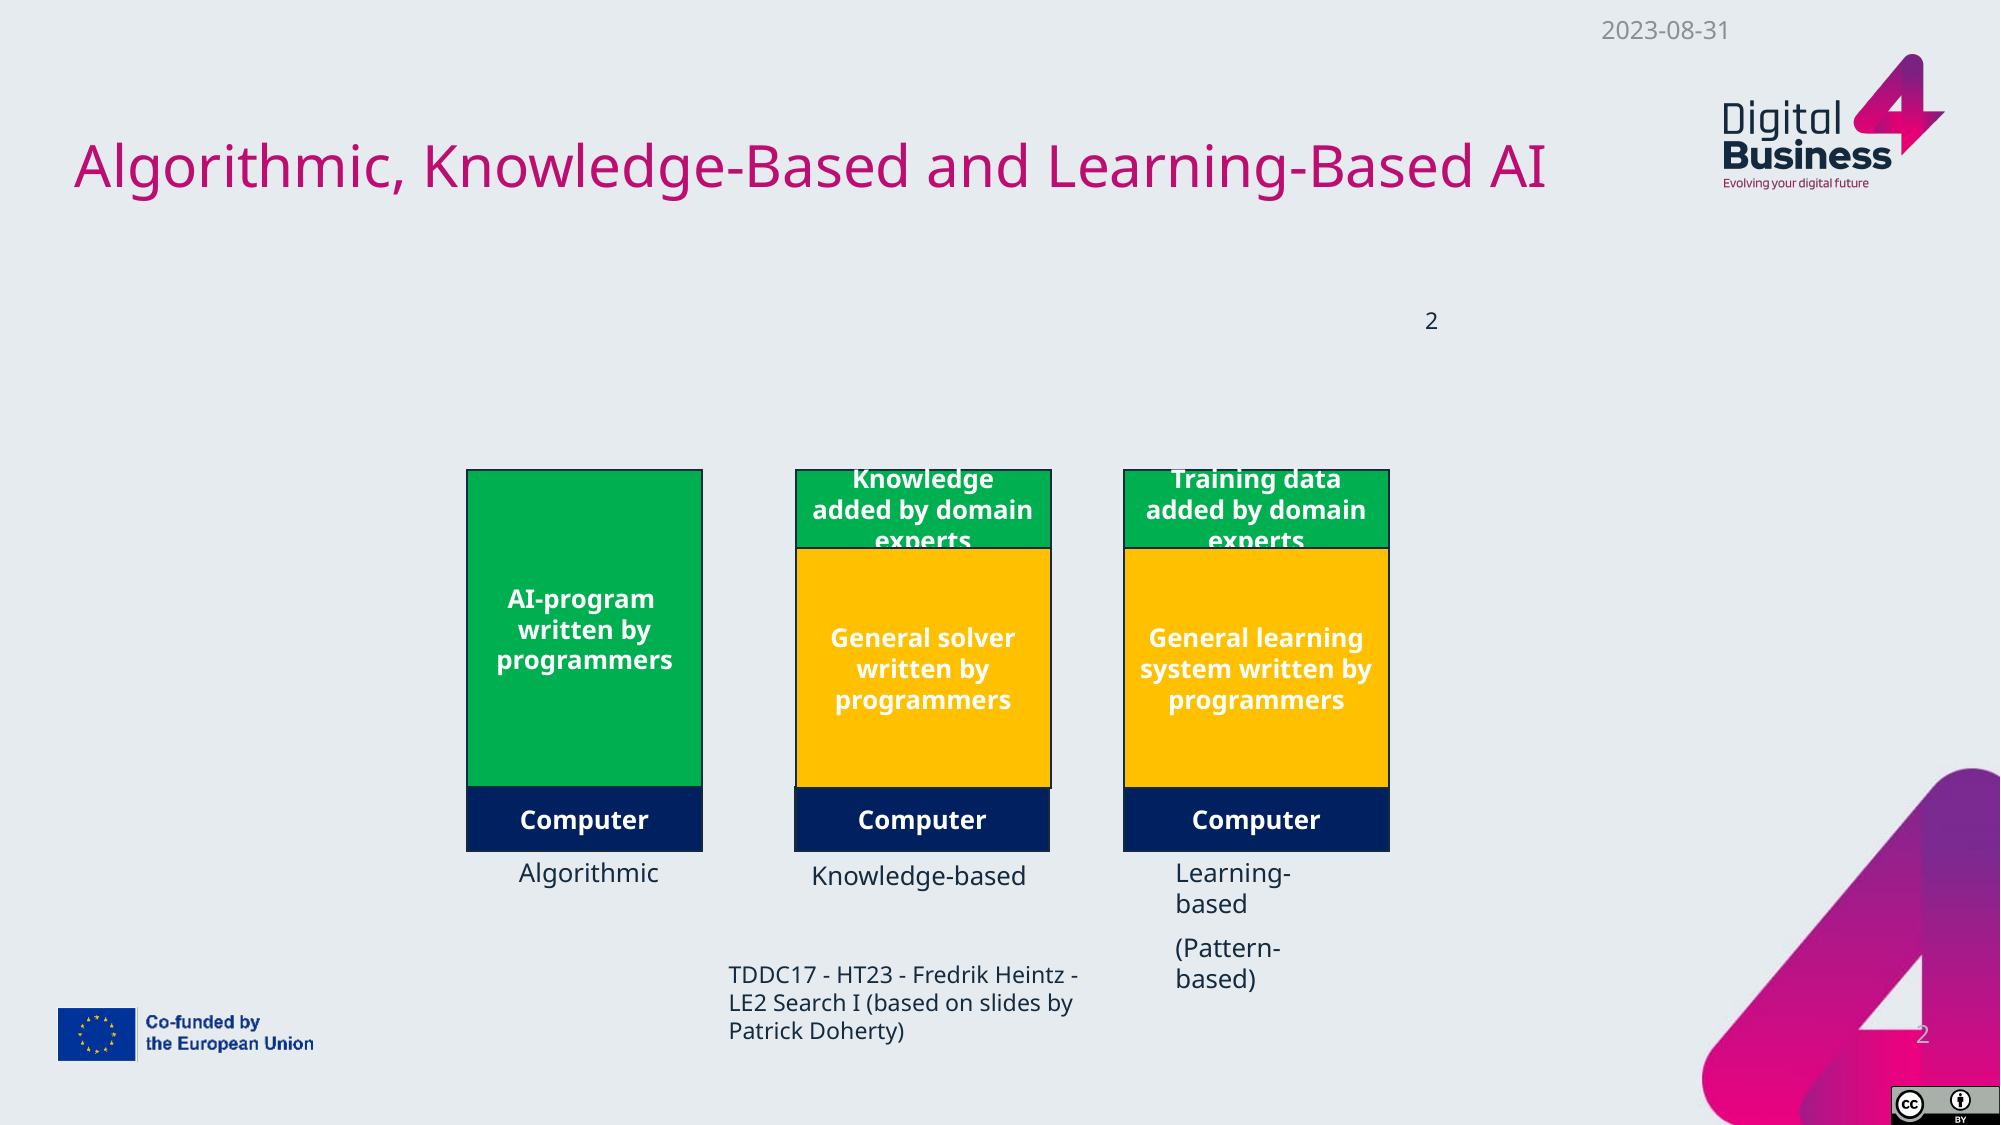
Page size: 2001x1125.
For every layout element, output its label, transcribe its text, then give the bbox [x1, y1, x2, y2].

text_box 2 [1410, 299, 1455, 337]
text_box Knowledge added by domain experts [795, 469, 1052, 547]
text_box Algorithmic [504, 849, 674, 896]
text_box General solver written by programmers [795, 547, 1052, 789]
text_box TDDC17 - HT23 - Fredrik Heintz - LE2 Search I (based on slides by Patrick Doherty) [713, 953, 1137, 991]
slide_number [1586, 0, 2000, 60]
text_box General learning system written by programmers [1123, 547, 1390, 789]
text_box Knowledge-based [796, 852, 1042, 899]
text_box Computer [794, 786, 1050, 852]
text_box Computer [466, 786, 703, 852]
title Algorithmic, Knowledge-Based and Learning-Based AI [59, 59, 1863, 278]
text_box Computer [1123, 789, 1390, 852]
text_box Training data added by domain experts [1123, 469, 1390, 547]
text_box AI-program written by programmers [466, 469, 703, 786]
picture [0, 0, 2000, 1125]
text_box Learning-based (Pattern-based) [1160, 849, 1369, 1001]
